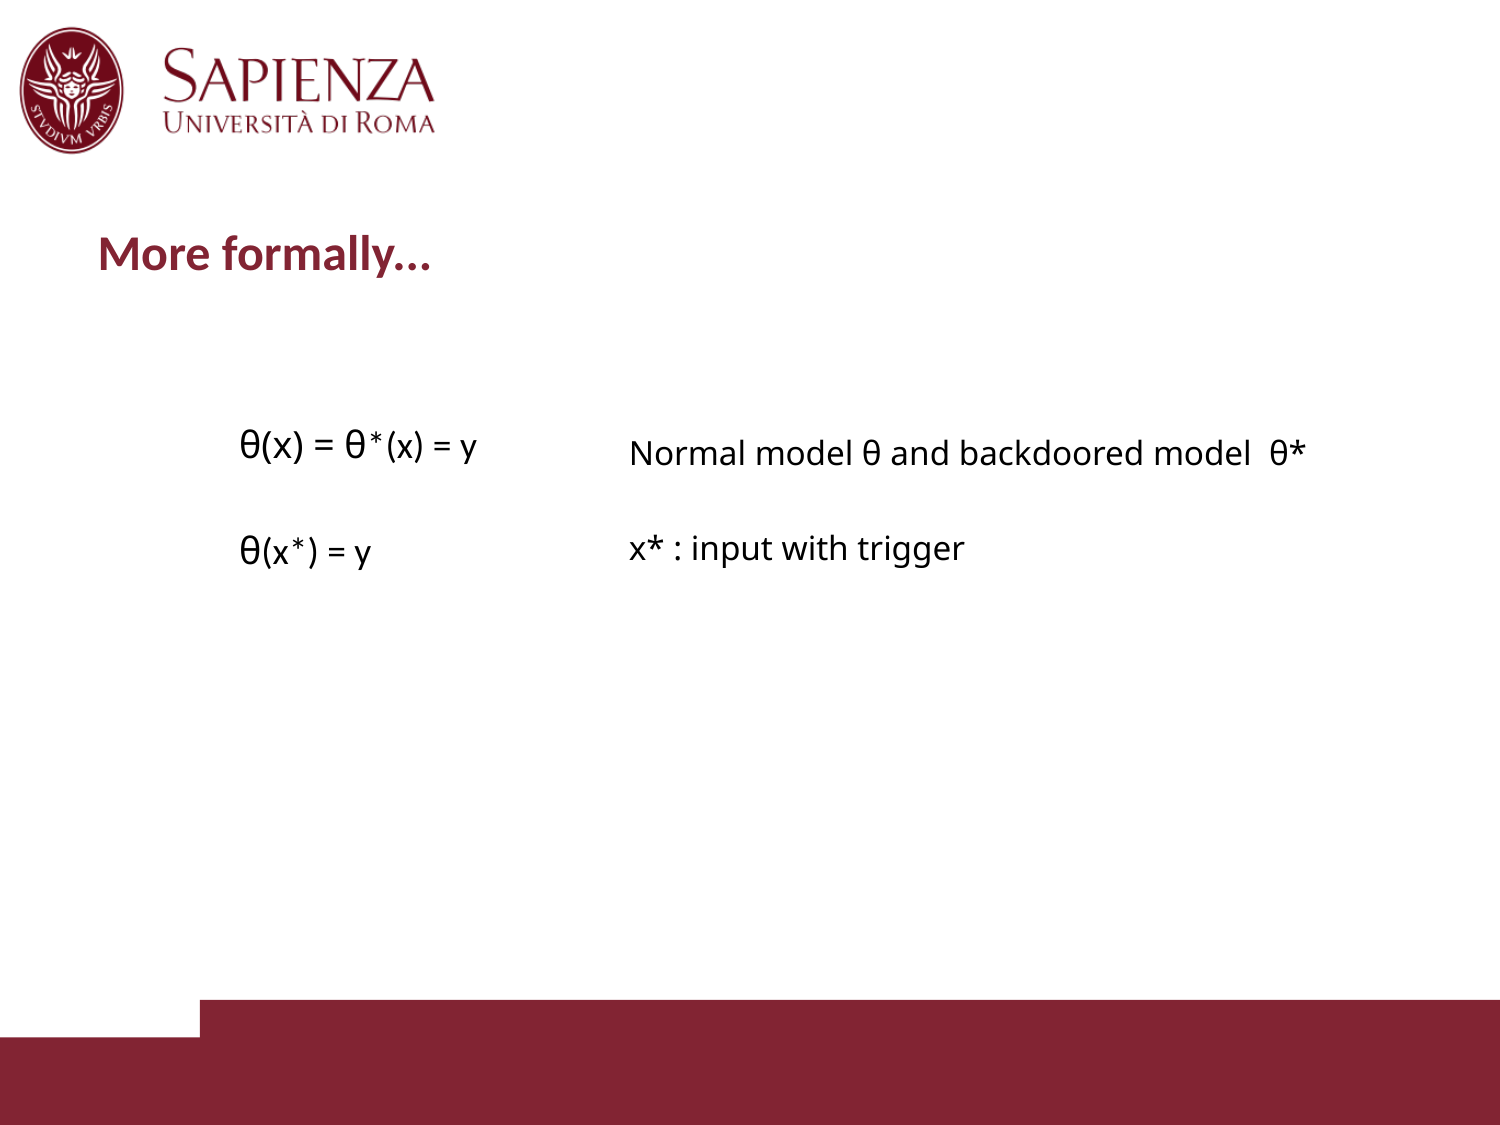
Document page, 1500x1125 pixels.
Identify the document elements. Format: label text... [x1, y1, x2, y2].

text_box Normal model θ and backdoored model θ* [614, 425, 1430, 519]
text_box x* : input with trigger [614, 519, 1430, 638]
text_box θ(x*) = y [224, 519, 544, 638]
text_box More formally... [82, 212, 1300, 296]
text_box θ(x) = θ*(x) = y [224, 413, 544, 519]
